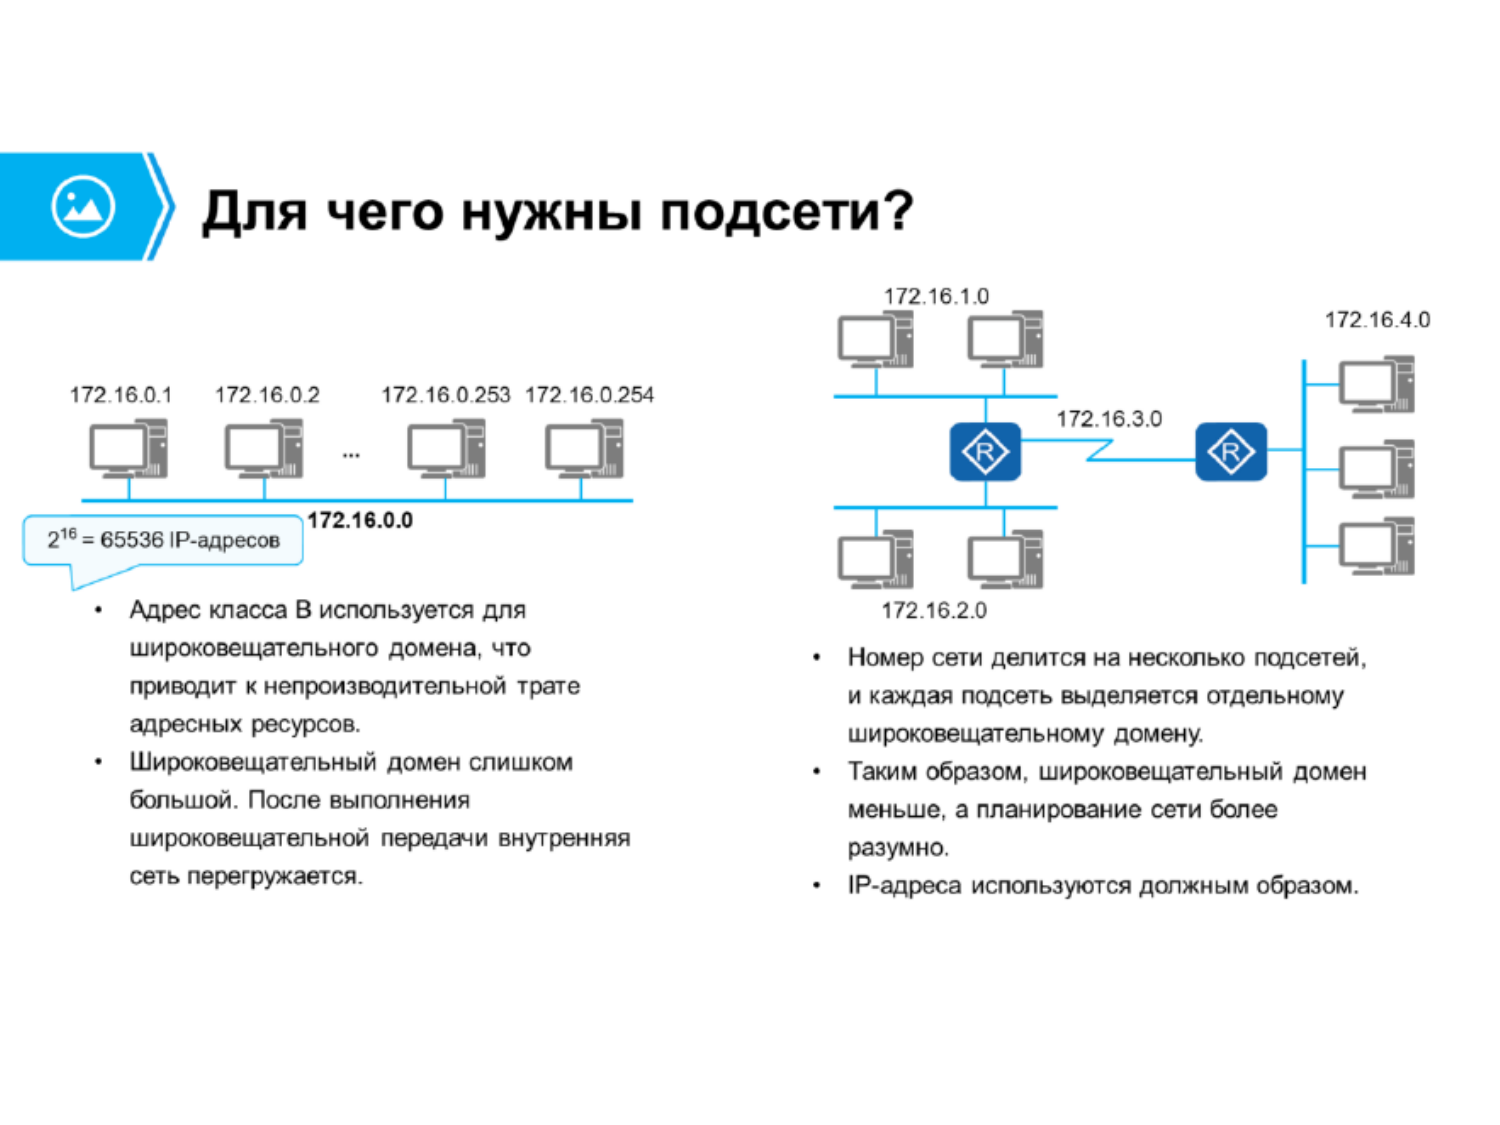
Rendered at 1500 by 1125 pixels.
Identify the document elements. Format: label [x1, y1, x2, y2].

list [0, 125, 1500, 918]
